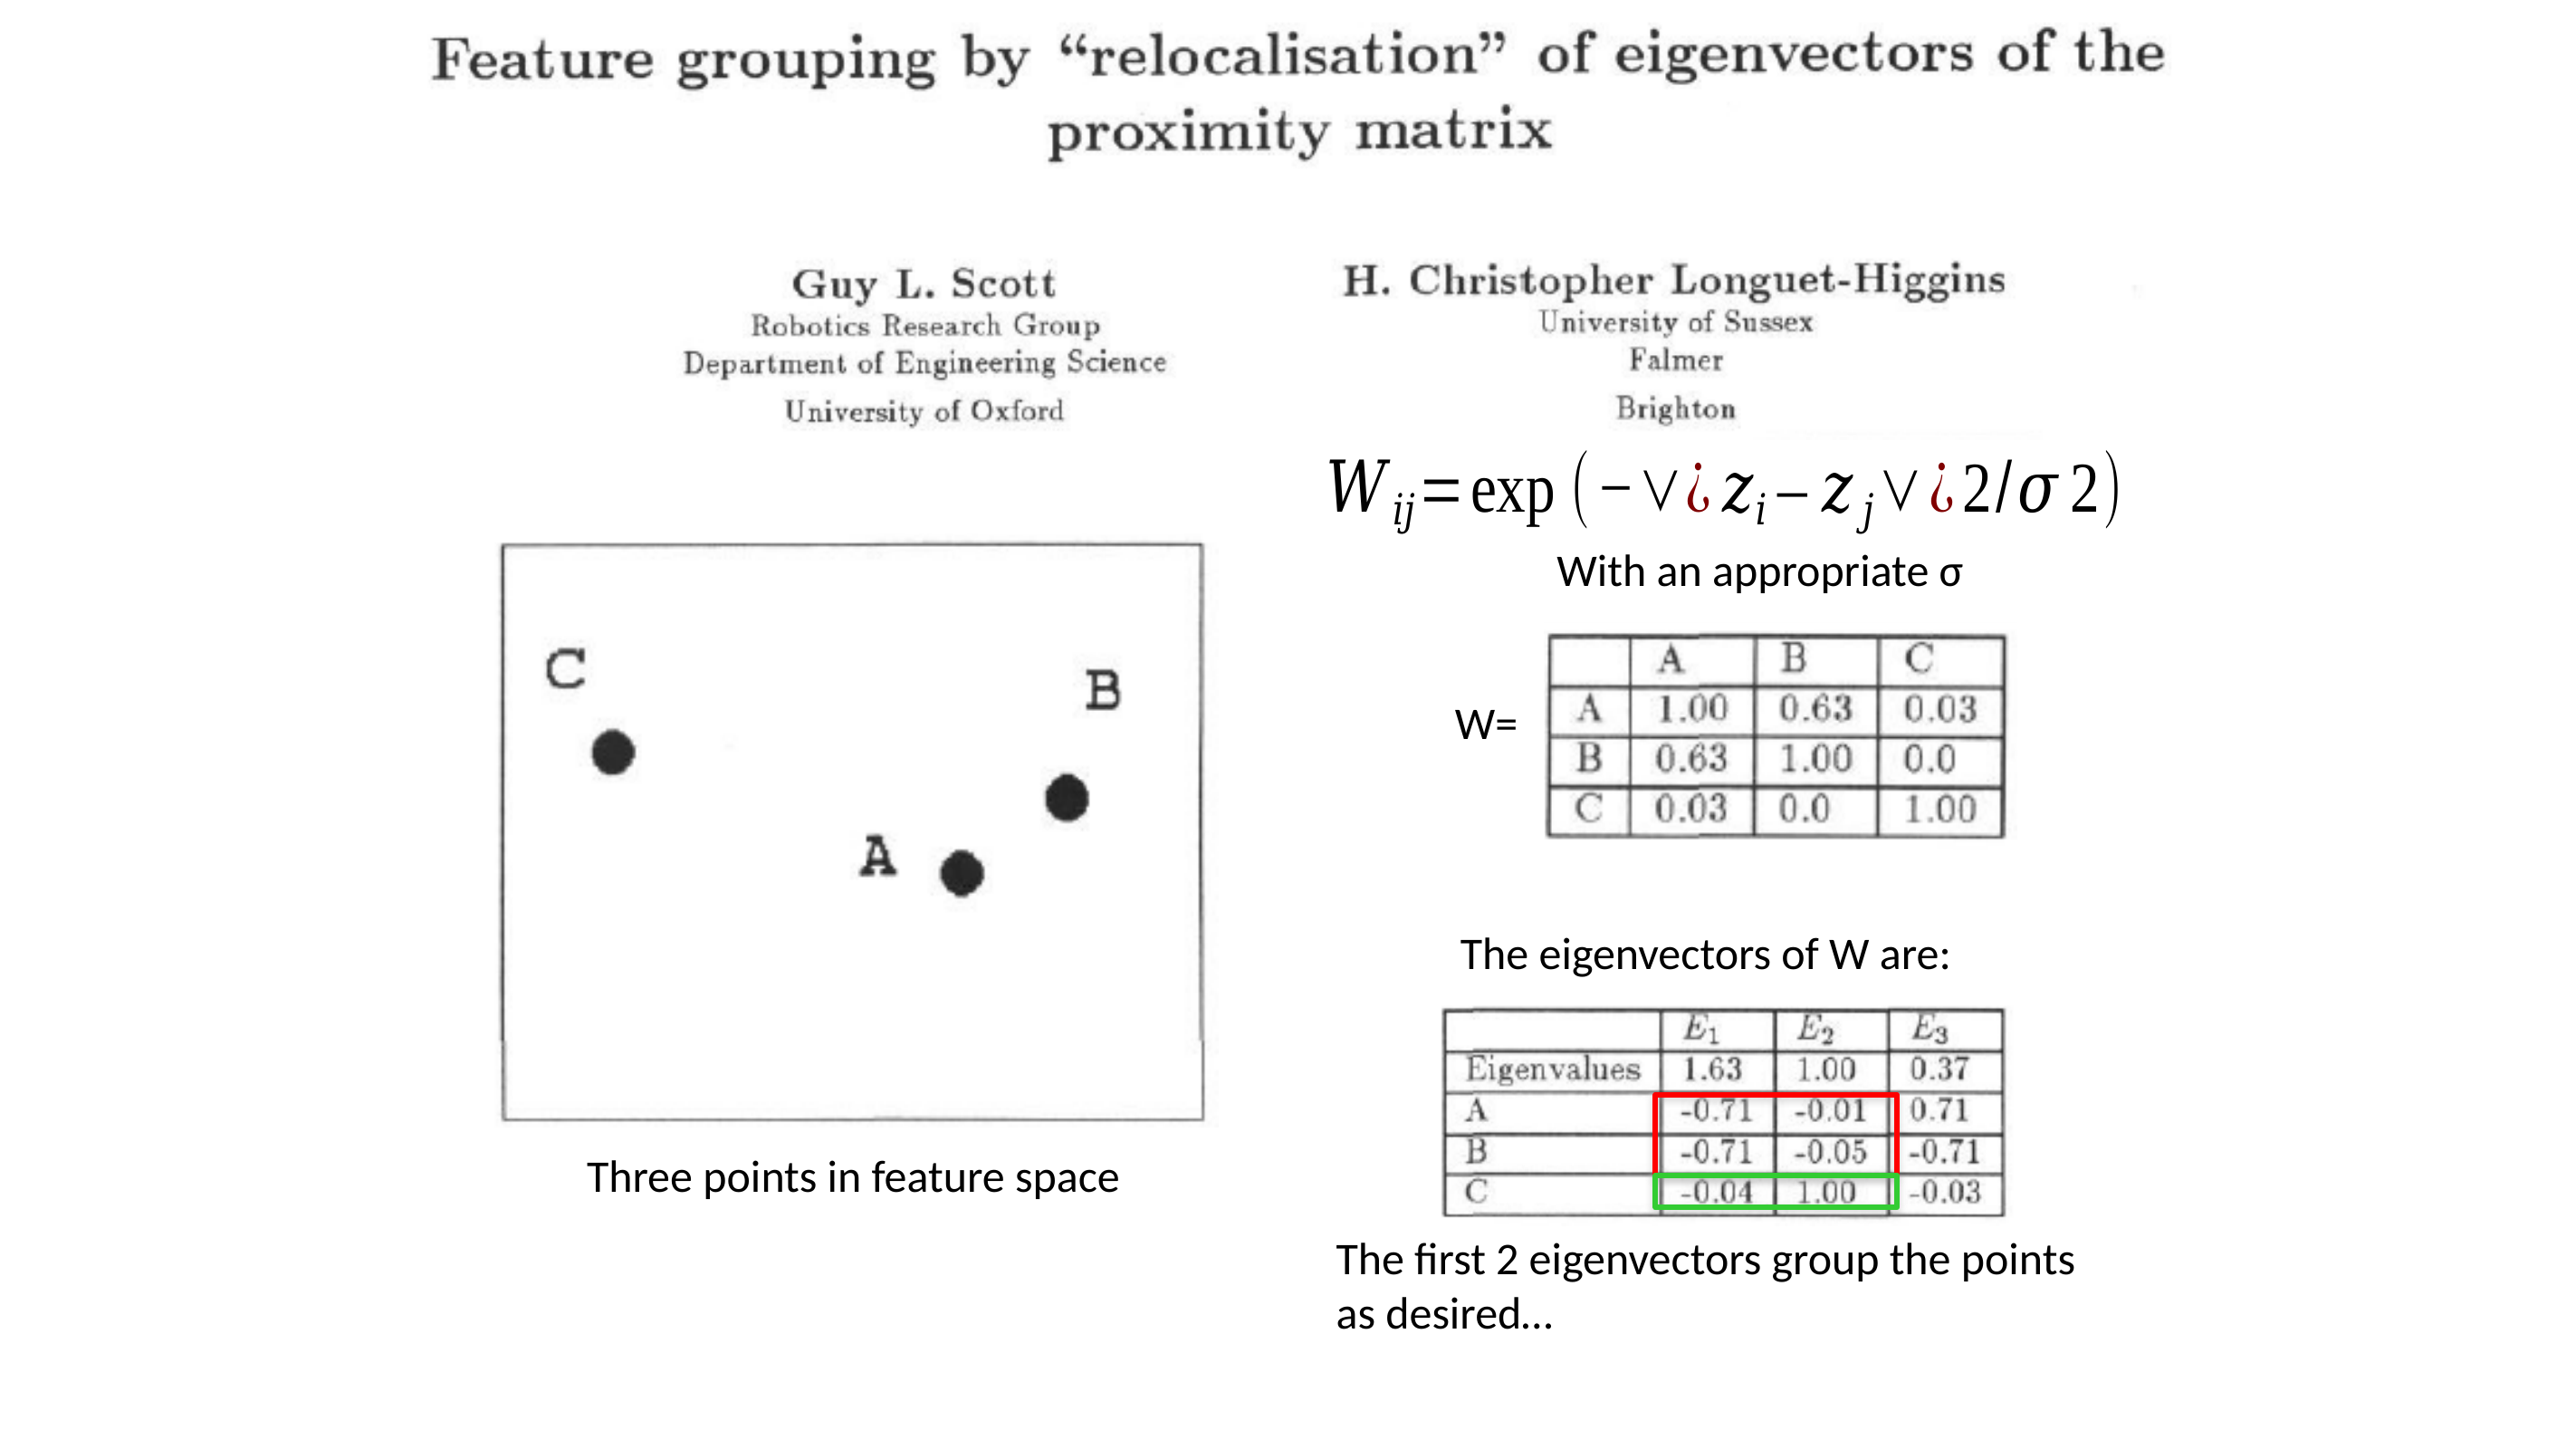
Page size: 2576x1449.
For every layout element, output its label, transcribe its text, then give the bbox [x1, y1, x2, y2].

text_box With an appropriate σ [1549, 533, 1971, 603]
text_box The eigenvectors of W are: [1452, 916, 1959, 986]
picture [1432, 998, 2017, 1227]
text_box Three points in feature space [579, 1139, 1128, 1209]
text_box The first 2 eigenvectors group the points as desired… [1328, 1222, 2083, 1347]
picture [1544, 621, 2017, 850]
picture [418, 0, 2189, 440]
picture [488, 533, 1219, 1128]
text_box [1655, 1094, 1898, 1208]
text_box W= [1447, 686, 1526, 756]
